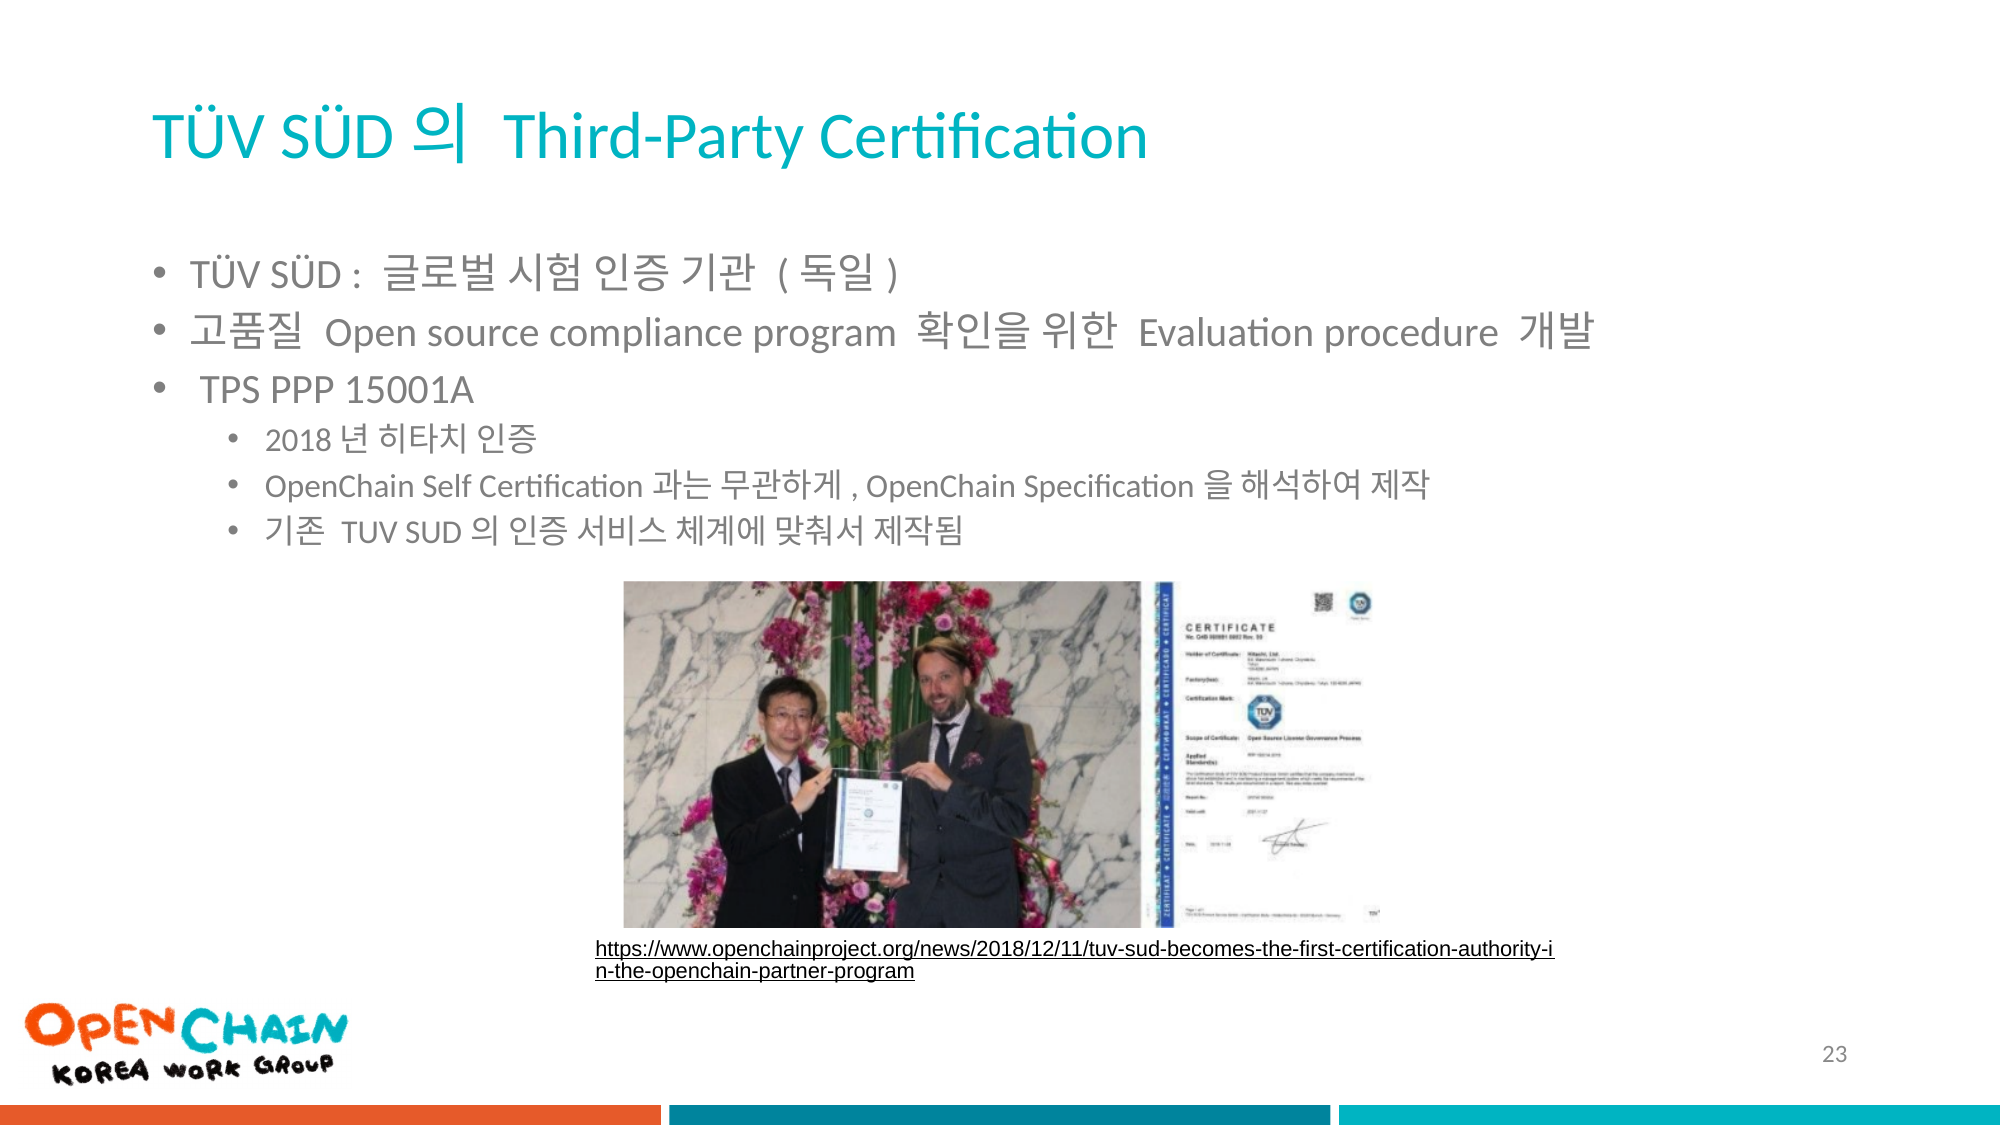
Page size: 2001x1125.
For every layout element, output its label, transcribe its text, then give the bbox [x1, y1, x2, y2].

title TÜV SÜD의 Third-Party Certification [137, 59, 1863, 216]
list TÜV SÜD : 글로벌 시험 인증 기관 (독일) 고품질 Open source compliance program 확인을 위한 Evaluation procedure 개발 TPS PPP 15001A 2018년 히타치 인증 OpenChain Self Certification과는 무관하게, OpenChain Specification을 해석하여 제작 기존 TUV SUD의 인증 서비스 체계에 맞춰서 제작됨 [137, 232, 1863, 928]
picture [18, 998, 352, 1089]
slide_number 23 [1648, 1022, 1863, 1083]
picture [620, 575, 1380, 928]
text_box https://www.openchainproject.org/news/2018/12/11/tuv-sud-becomes-the-first-certification-authority-in-the-openchain-partner-program [580, 927, 1581, 995]
